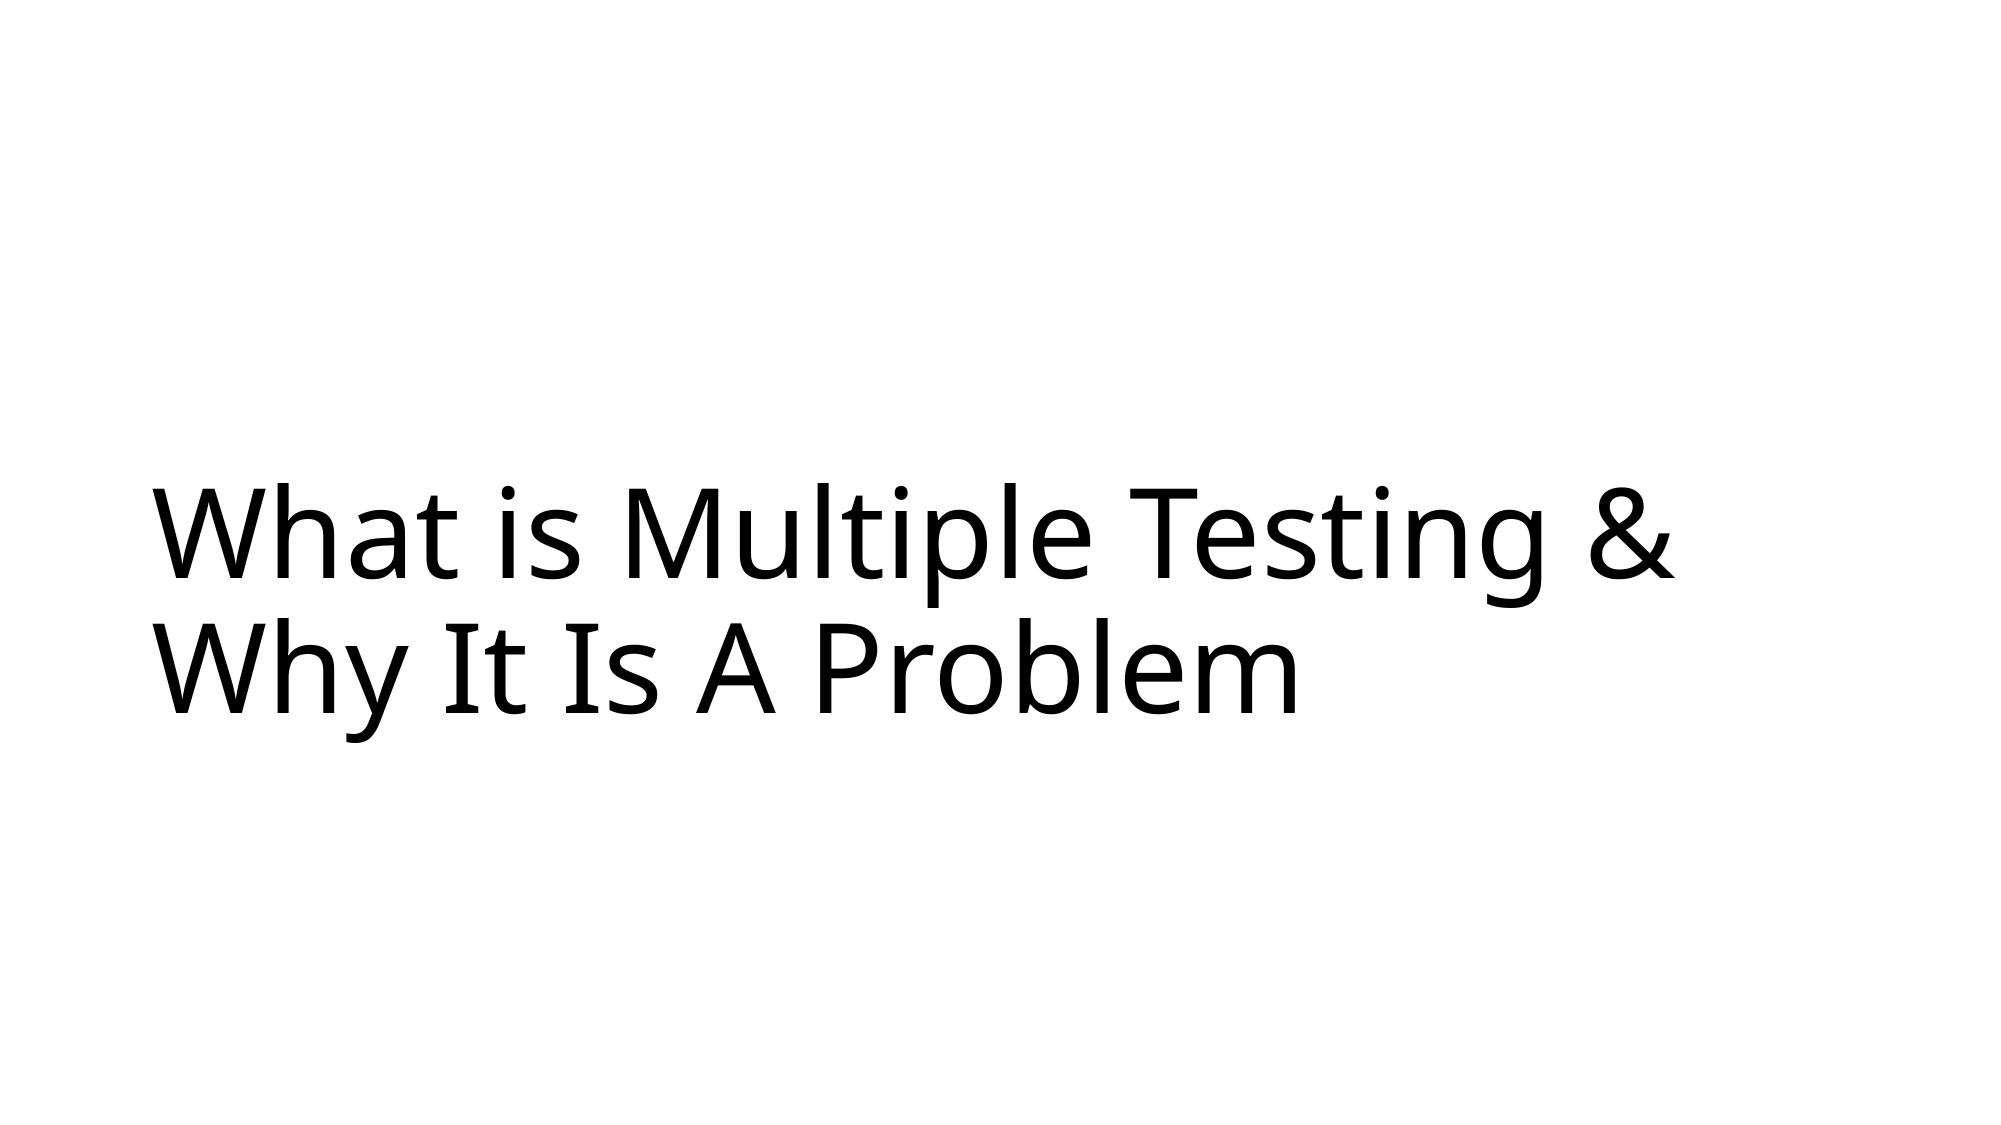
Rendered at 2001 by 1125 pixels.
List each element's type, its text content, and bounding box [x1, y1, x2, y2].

title What is Multiple Testing & Why It Is A Problem [136, 280, 1862, 749]
